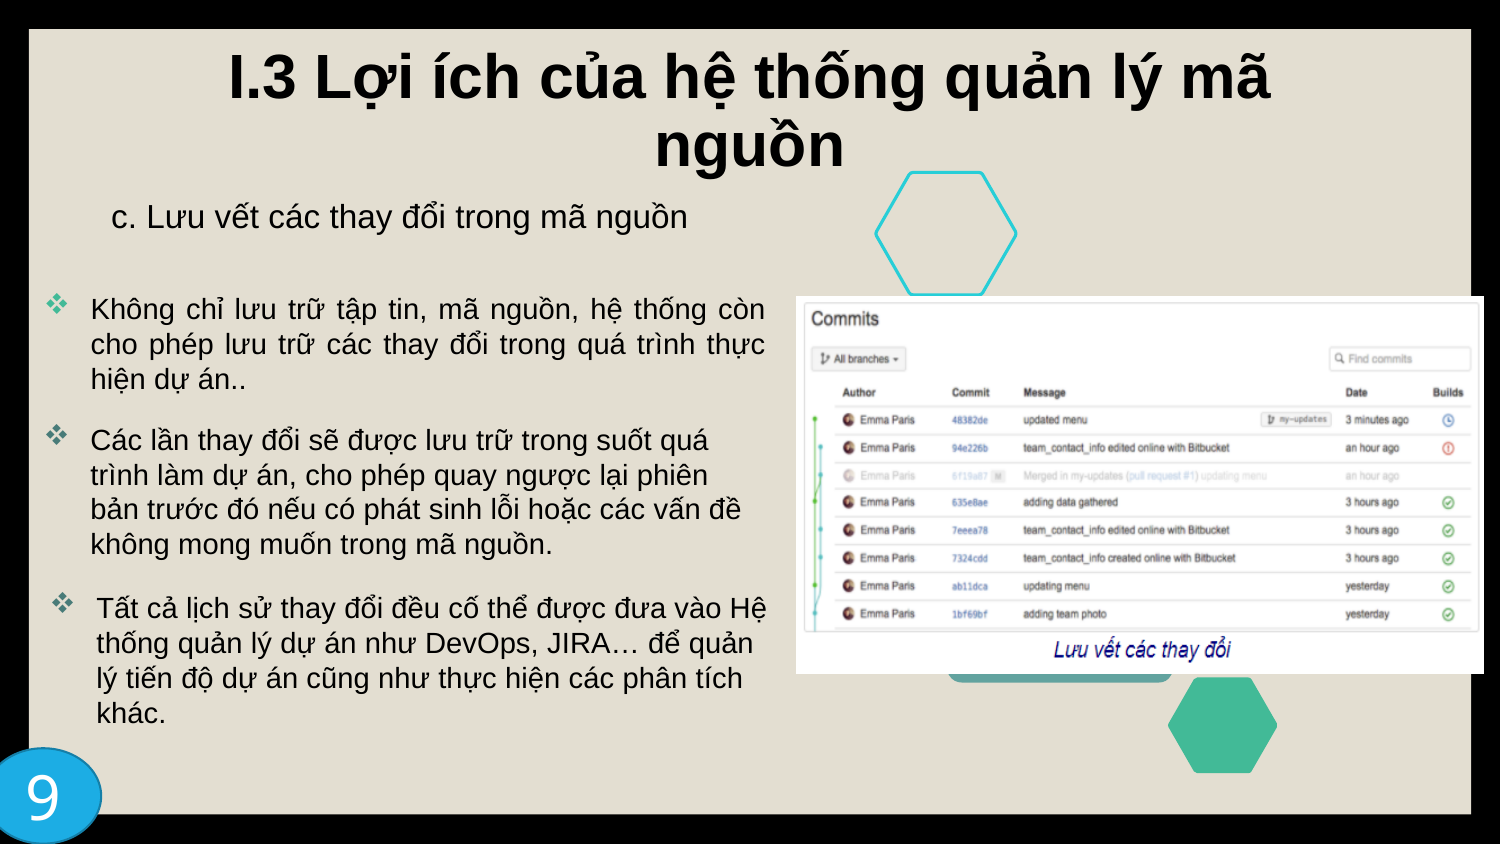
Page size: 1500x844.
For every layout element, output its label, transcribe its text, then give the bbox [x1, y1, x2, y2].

text_box Các lần thay đổi sẽ được lưu trữ trong suốt quá trình làm dự án, cho phép quay ngược lại phiên bản trước đó nếu có phát sinh lỗi hoặc các vấn đề không mong muốn trong mã nguồn. [28, 413, 779, 568]
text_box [848, 172, 1278, 292]
text_box Không chỉ lưu trữ tập tin, mã nguồn, hệ thống còn cho phép lưu trữ các thay đổi trong quá trình thực hiện dự án.. [28, 275, 782, 422]
title I.3 Lợi ích của hệ thống quản lý mã nguồn [126, 88, 1374, 137]
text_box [848, 681, 1278, 774]
text_box Tất cả lịch sử thay đổi đều cố thể được đưa vào Hệ thống quản lý dự án như DevOps, JIRA… để quản lý tiến độ dự án cũng như thực hiện các phân tích khác. [34, 581, 785, 737]
picture [796, 296, 1484, 674]
text_box c. Lưu vết các thay đổi trong mã nguồn [96, 180, 843, 271]
text_box 9 [0, 747, 103, 844]
